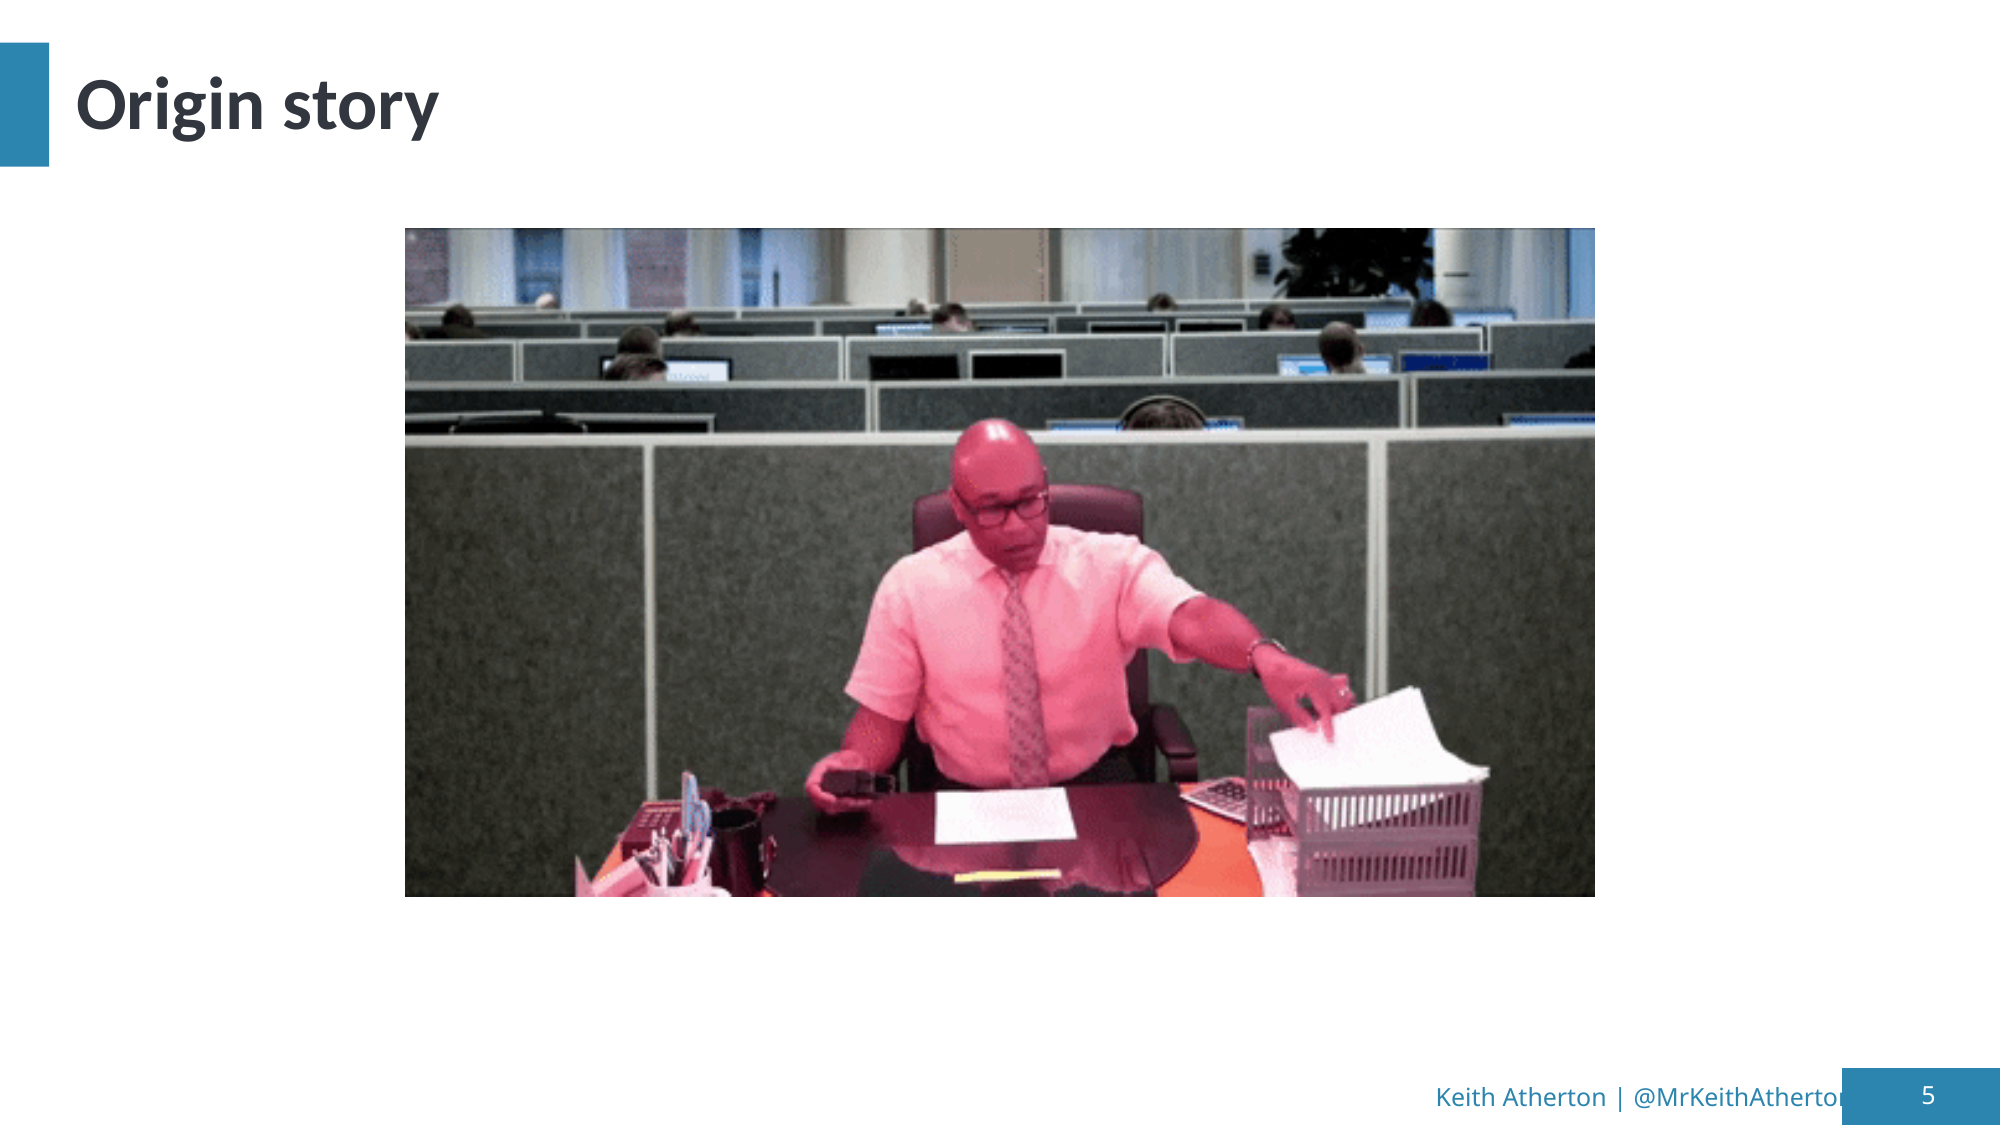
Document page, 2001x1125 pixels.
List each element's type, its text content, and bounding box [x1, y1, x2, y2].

slide_number 5 [1889, 1079, 1951, 1114]
text_box Keith Atherton | @MrKeithAtherton [1420, 1073, 1870, 1119]
title Origin story [60, 42, 1951, 168]
picture [405, 228, 1595, 897]
